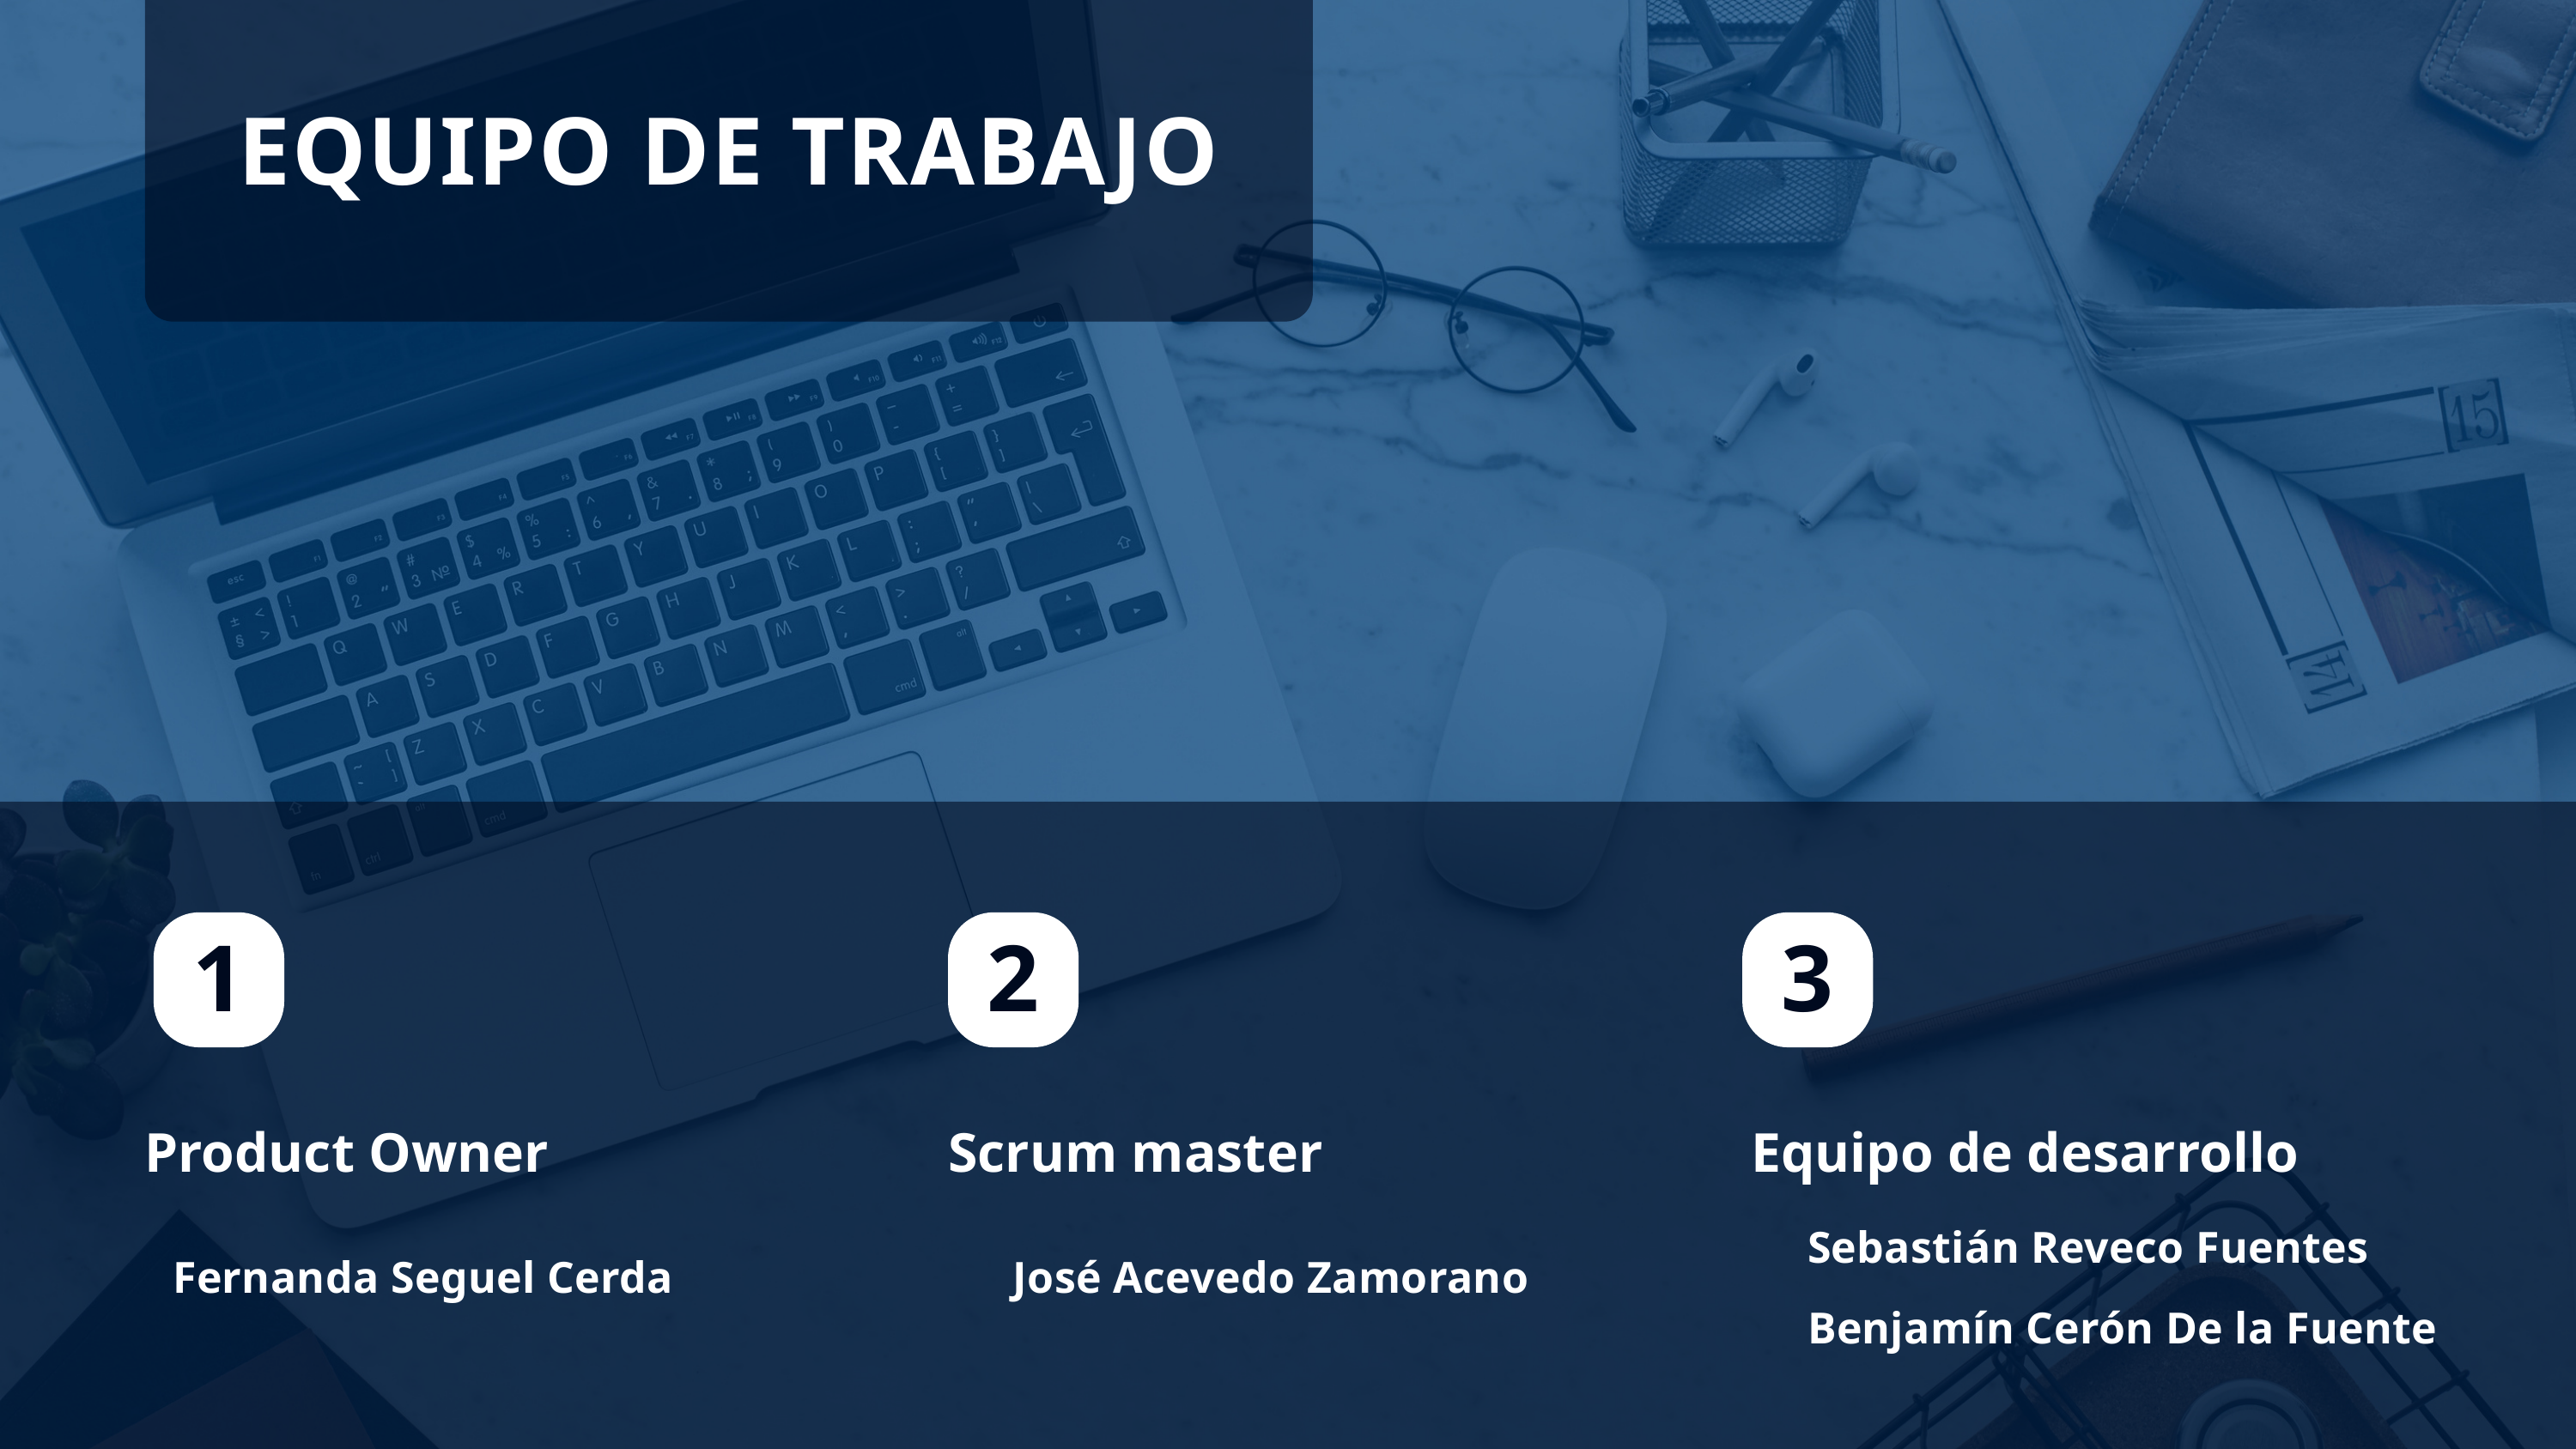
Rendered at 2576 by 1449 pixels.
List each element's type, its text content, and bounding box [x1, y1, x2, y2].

text_box Product Owner [144, 1107, 743, 1184]
text_box Benjamín Cerón De la Fuente [1832, 1282, 2488, 1353]
text_box [1832, 0, 2576, 801]
text_box EQUIPO DE TRABAJO [160, 88, 433, 203]
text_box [153, 912, 285, 1048]
text_box Sebastián Reveco Fuentes [1832, 1202, 2488, 1272]
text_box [947, 912, 1079, 1048]
text_box [0, 0, 743, 801]
text_box Equipo de desarrollo [1832, 1107, 2432, 1184]
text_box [437, 0, 1020, 615]
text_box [1741, 912, 1874, 1048]
text_box Fernanda Seguel Cerda [173, 1232, 700, 1301]
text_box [749, 0, 1826, 1449]
